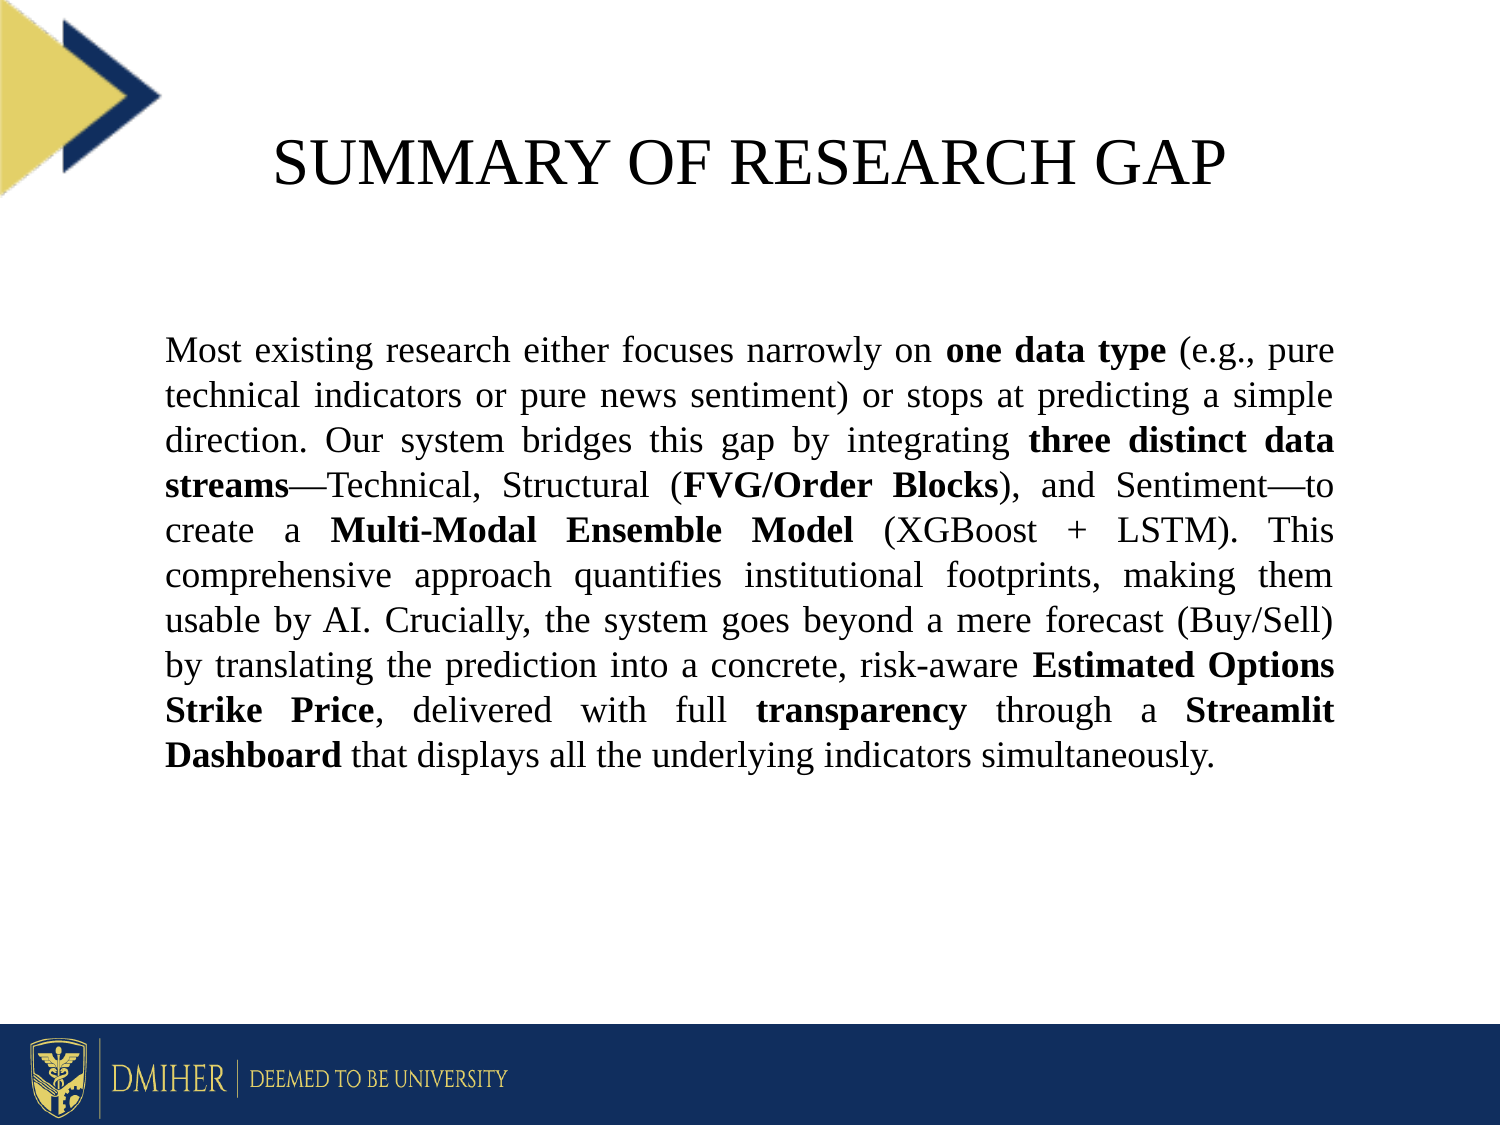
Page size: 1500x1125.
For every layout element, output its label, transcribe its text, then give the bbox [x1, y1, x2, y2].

title Summary of Research Gap [112, 77, 1388, 319]
subtitle Most existing research either focuses narrowly on one data type (e.g., pure technical indicators or pure news sentiment) or stops at predicting a simple direction. Our system bridges this gap by integrating three distinct data streams—Technical, Structural (FVG/Order Blocks), and Sentiment—to create a Multi-Modal Ensemble Model (XGBoost + LSTM). This comprehensive approach quantifies institutional footprints, making them usable by AI. Crucially, the system goes beyond a mere forecast (Buy/Sell) by translating the prediction into a concrete, risk-aware Estimated Options Strike Price, delivered with full transparency through a Streamlit Dashboard that displays all the underlying indicators simultaneously. [150, 317, 1350, 868]
picture [0, 1024, 1500, 1125]
picture [0, 0, 172, 199]
